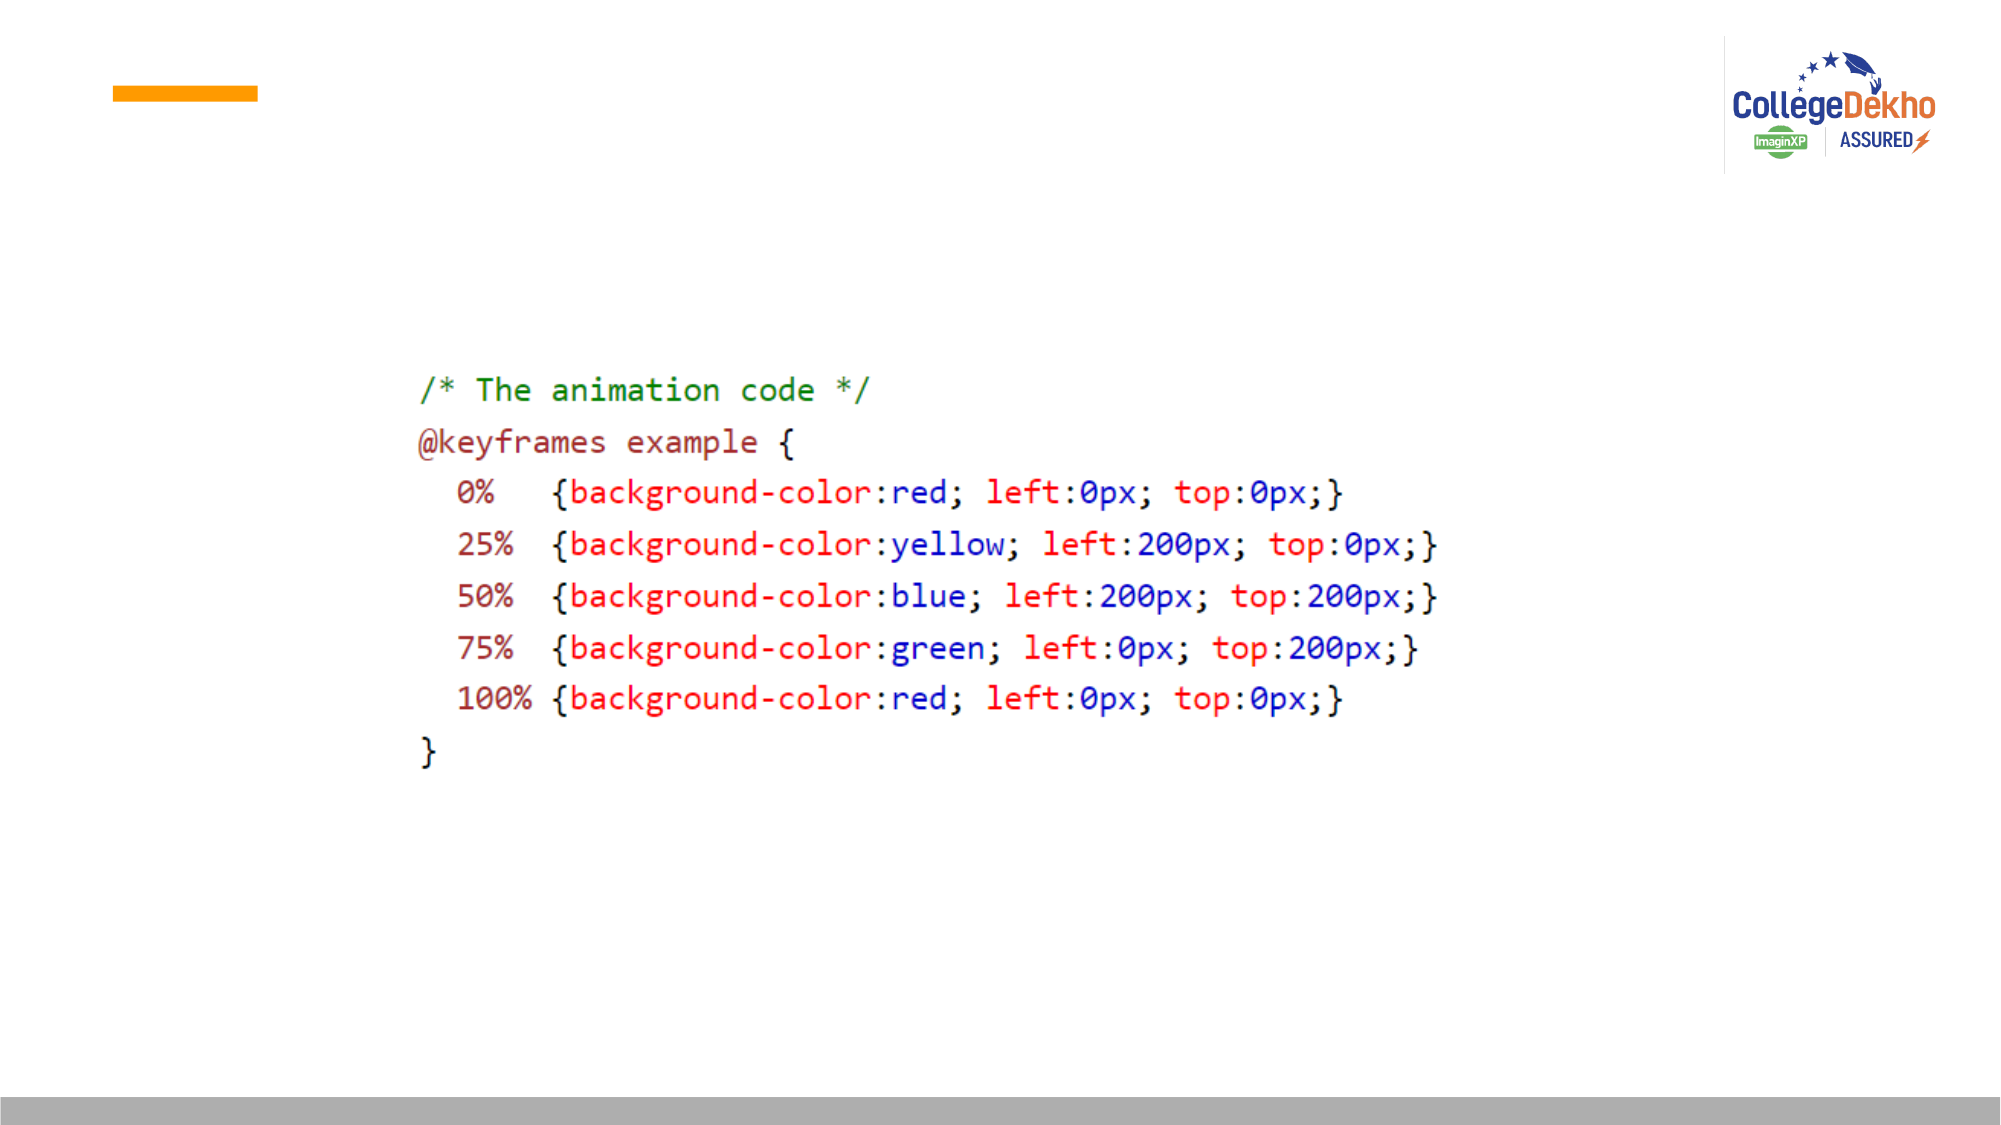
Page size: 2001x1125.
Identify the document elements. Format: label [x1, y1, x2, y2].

picture [0, 1080, 2001, 1125]
picture [399, 360, 1536, 793]
picture [1724, 36, 1943, 174]
